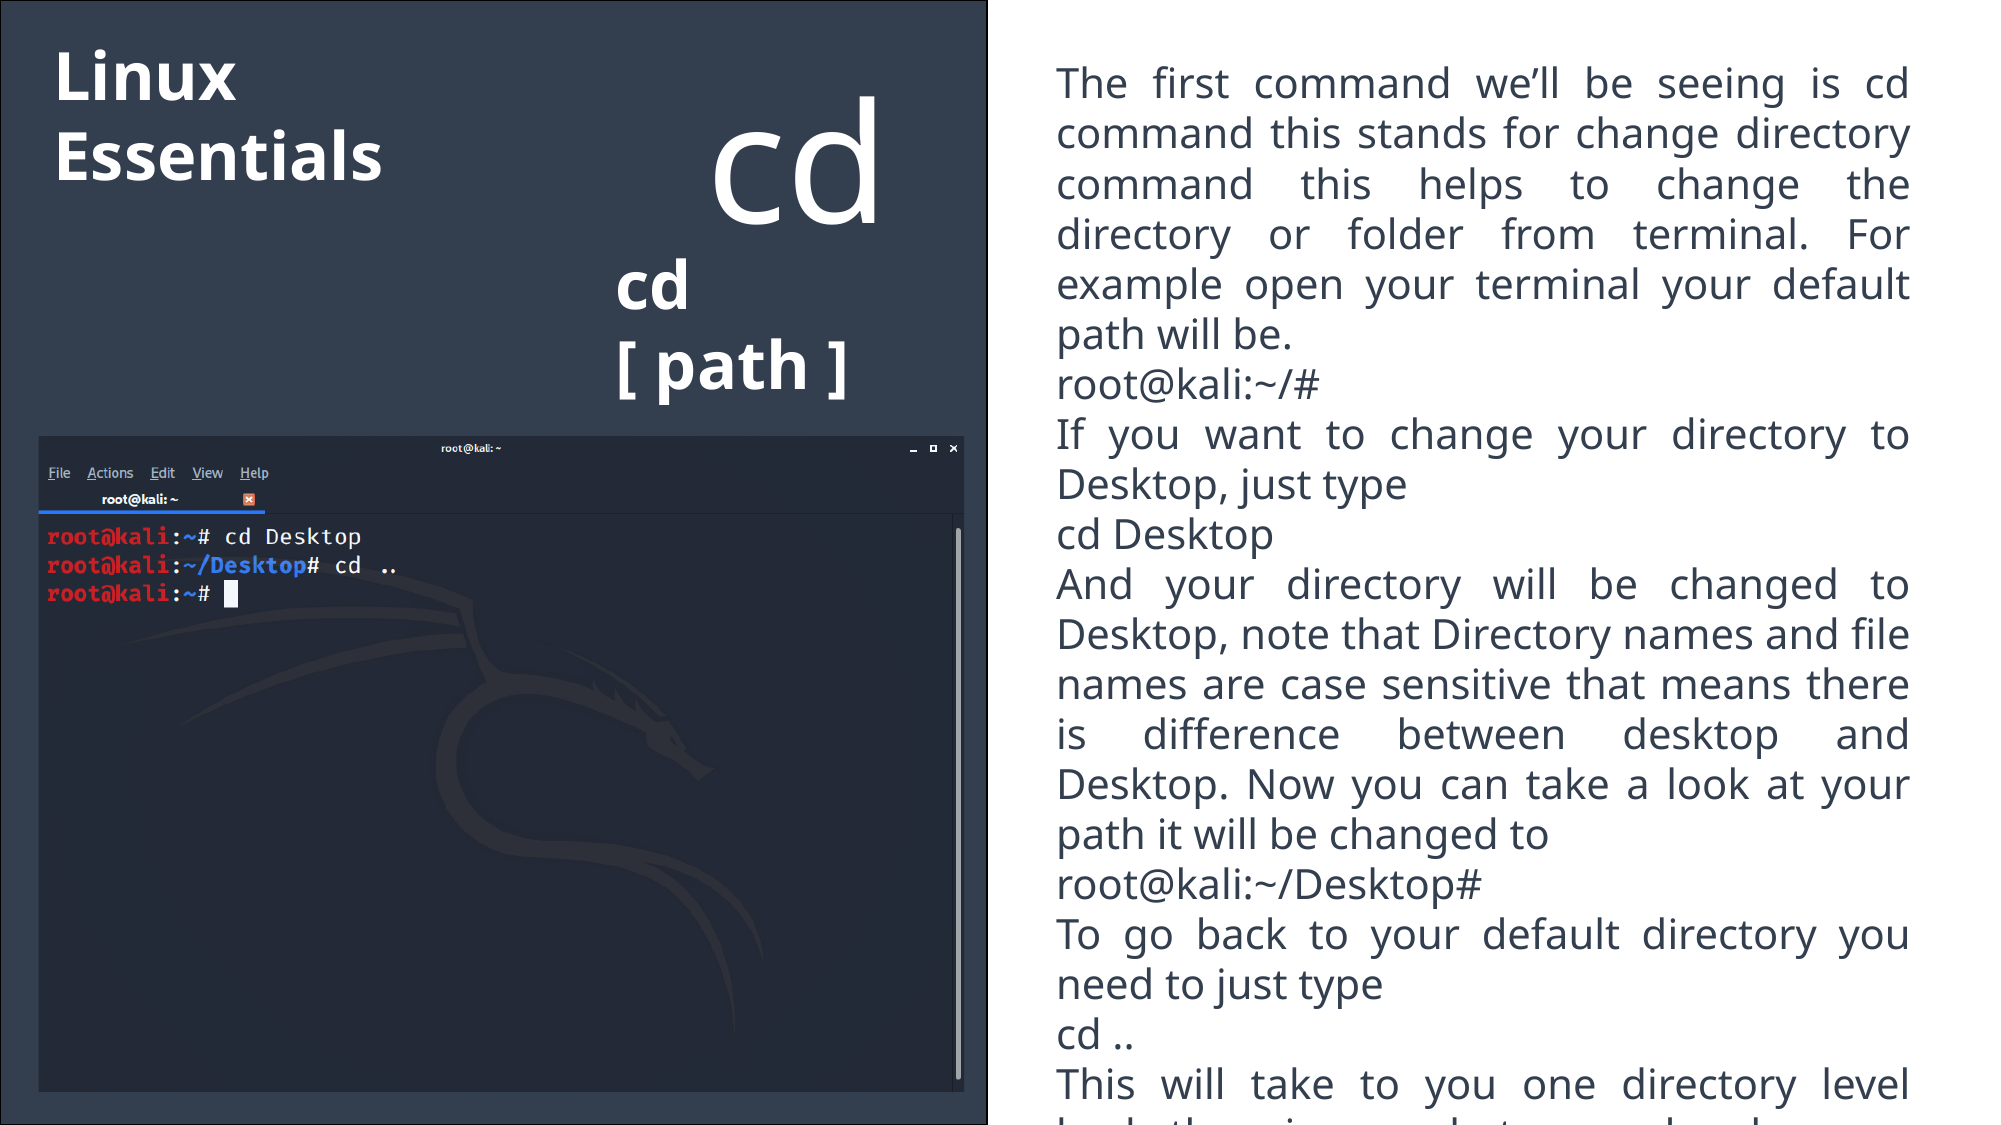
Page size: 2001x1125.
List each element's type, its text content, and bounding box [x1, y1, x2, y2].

text_box [0, 0, 988, 1125]
text_box cd [ path ] [601, 235, 871, 411]
text_box cd [691, 49, 1041, 265]
text_box Linux Essentials [38, 26, 453, 202]
text_box The first command we’ll be seeing is cd command this stands for change directory command this helps to change the directory or folder from terminal. For example open your terminal your default path will be. root@kali:~/# If you want to change your directory to Desktop, just type cd Desktop And your directory will be changed to Desktop, note that Directory names and file names are case sensitive that means there is difference between desktop and Desktop. Now you can take a look at your path it will be changed to root@kali:~/Desktop# To go back to your default directory you need to just type cd .. This will take to you one directory level back, there is space between cd and .. This is what the cd command used for. If you want more information regarding cd command just enter cd –help this will print some basic information regarding the command and uses of it. [1041, 49, 1926, 1125]
picture [38, 435, 965, 1092]
